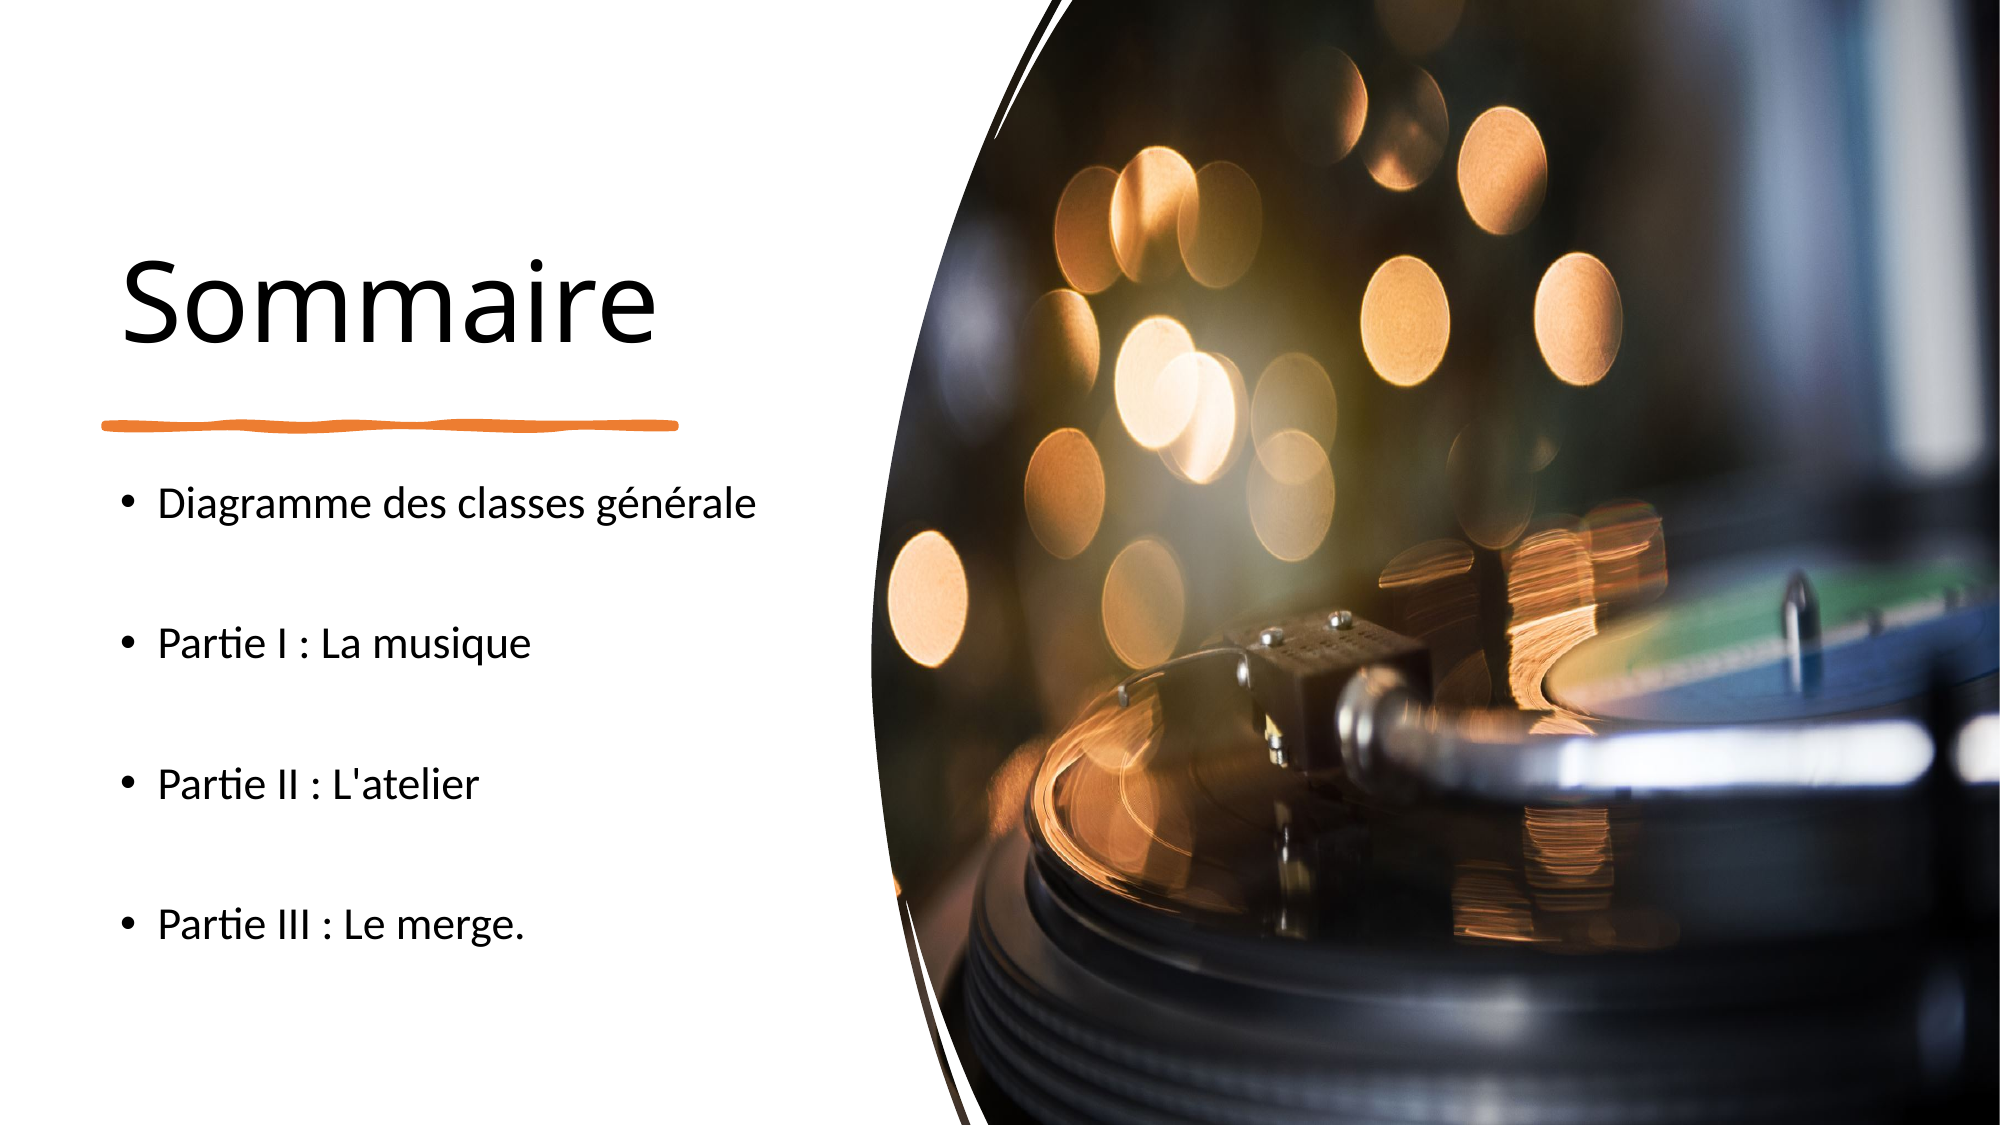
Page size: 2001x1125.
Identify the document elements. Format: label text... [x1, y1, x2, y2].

picture [871, 0, 2000, 1125]
text_box [0, 0, 871, 1125]
title Sommaire [105, 53, 822, 375]
list Diagramme des classes générale Partie I : La musique Partie II : L'atelier Partie III : Le merge. [105, 471, 802, 1016]
text_box [103, 421, 676, 431]
